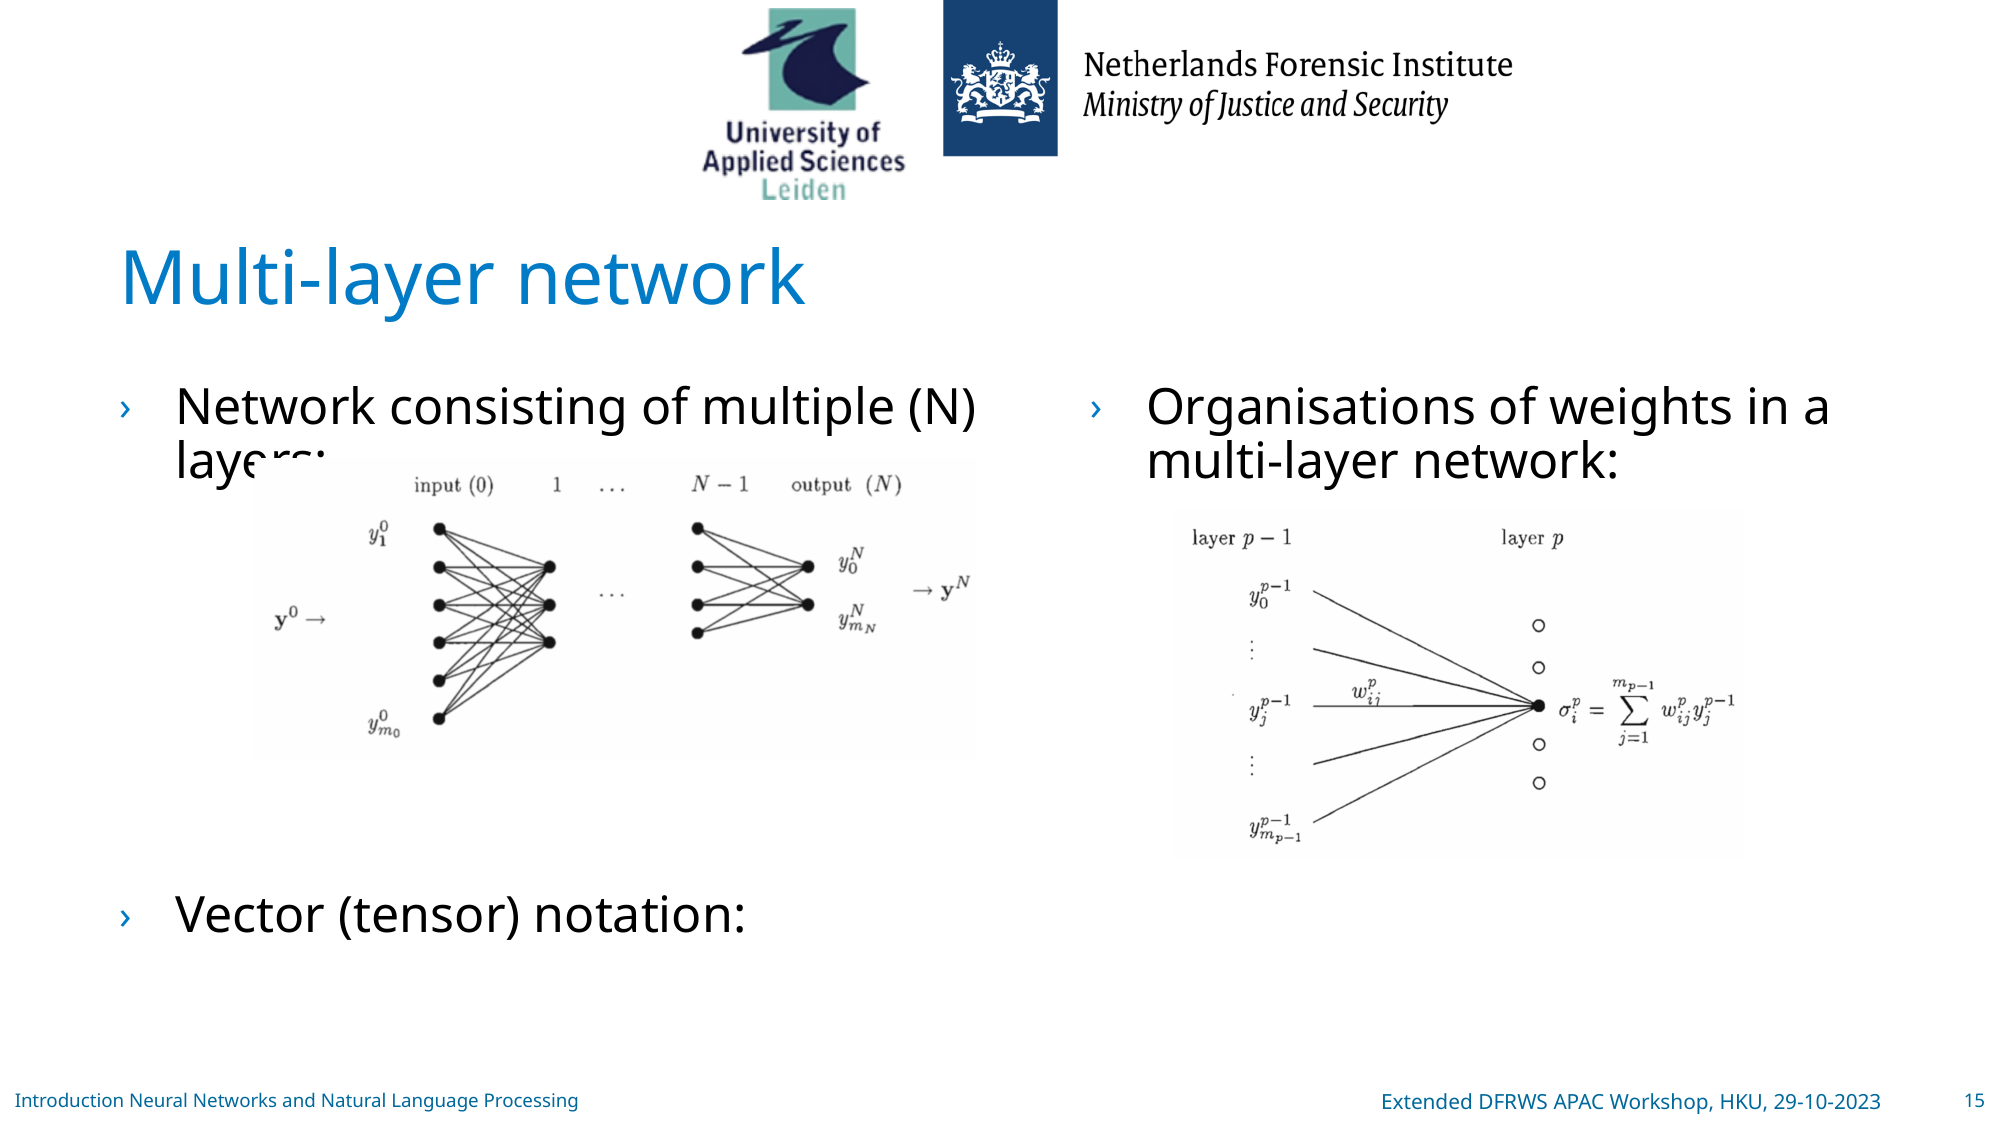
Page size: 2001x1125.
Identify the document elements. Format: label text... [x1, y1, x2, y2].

picture [0, 0, 2001, 228]
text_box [1172, 509, 1743, 859]
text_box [254, 458, 977, 761]
slide_number 15 [1896, 1081, 2000, 1125]
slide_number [1172, 1081, 1896, 1125]
title Multi-layer network [104, 172, 1897, 329]
footer Introduction Neural Networks and Natural Language Processing [0, 1081, 1067, 1125]
